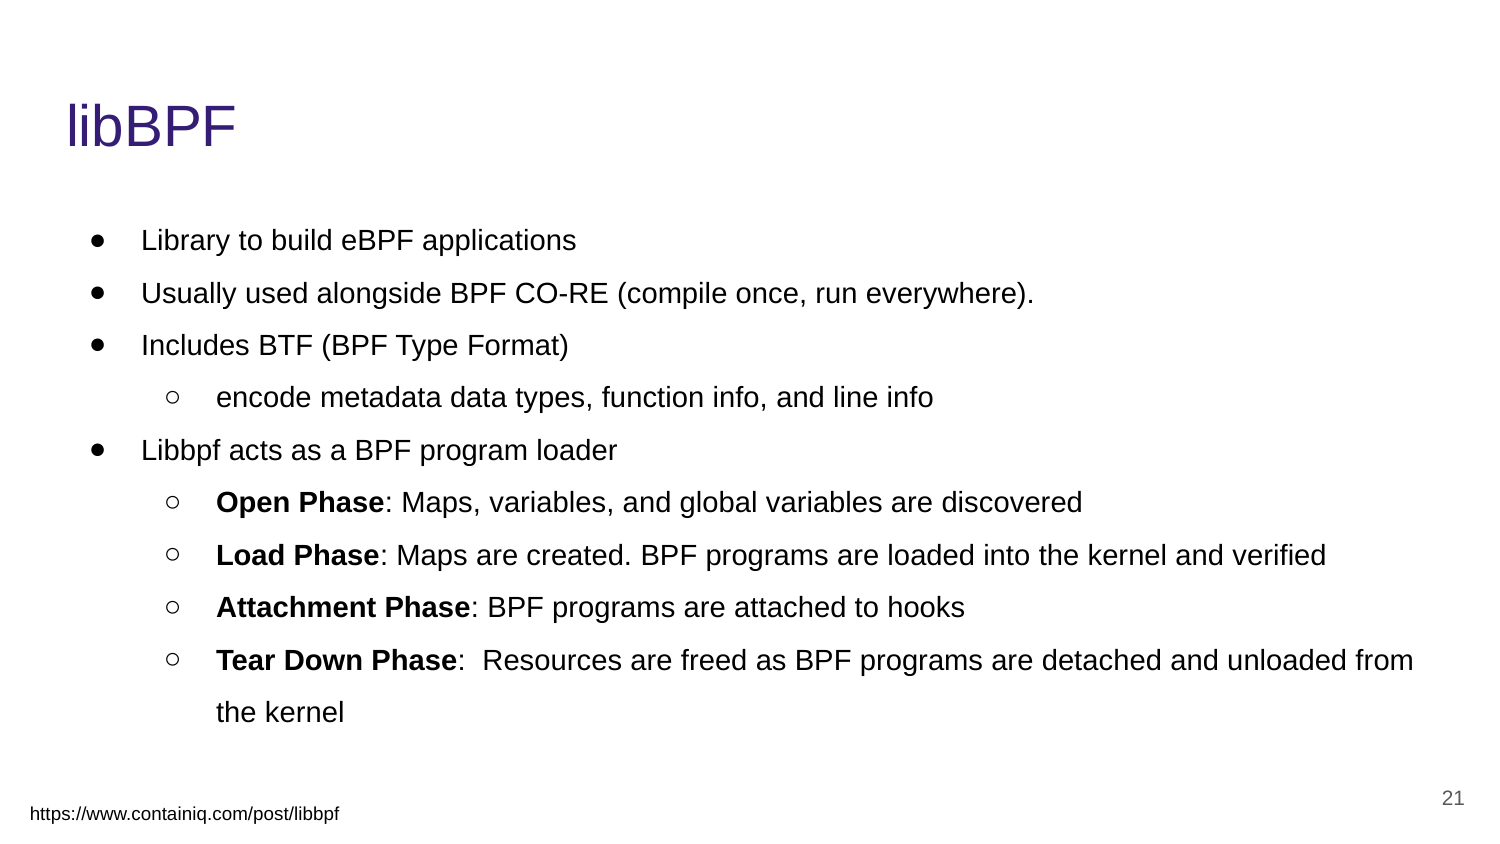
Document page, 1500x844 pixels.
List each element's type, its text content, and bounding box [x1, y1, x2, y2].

text_box https://www.containiq.com/post/libbpf [14, 790, 670, 836]
list Library to build eBPF applications Usually used alongside BPF CO-RE (compile once, run everywhere). Includes BTF (BPF Type Format) encode metadata data types, function info, and line info Libbpf acts as a BPF program loader ‍Open Phase: Maps, variables, and global variables are discovered ‍Load Phase: Maps are created. BPF programs are loaded into the kernel and verified ‍Attachment Phase: BPF programs are attached to hooks ‍Tear Down Phase: Resources are freed as BPF programs are detached and unloaded from the kernel [51, 189, 1449, 750]
title libBPF [51, 72, 1449, 167]
slide_number ‹#› [1389, 764, 1480, 830]
